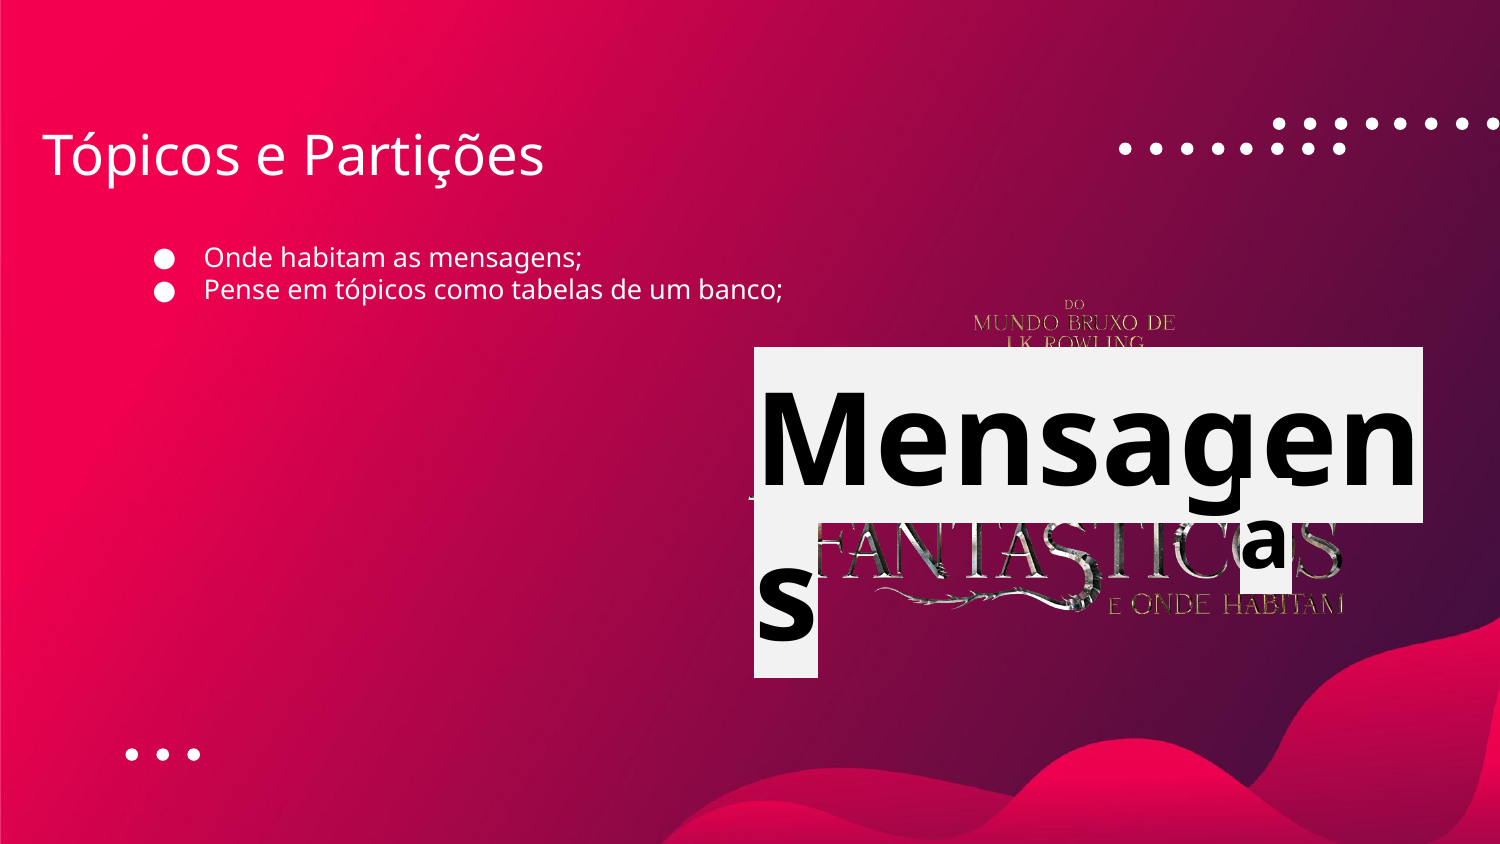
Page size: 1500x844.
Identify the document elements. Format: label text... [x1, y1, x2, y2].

text_box [1272, 117, 1286, 130]
text_box [1118, 142, 1132, 156]
list Onde habitam as mensagens; Pense em tópicos como tabelas de um banco; [113, 225, 1340, 725]
text_box [1240, 142, 1253, 156]
text_box [1211, 142, 1225, 156]
text_box [1332, 142, 1346, 156]
text_box [1149, 142, 1163, 156]
text_box [1365, 117, 1379, 130]
text_box [1455, 117, 1469, 130]
text_box [1334, 117, 1348, 130]
text_box [1393, 117, 1407, 130]
text_box [1486, 117, 1500, 130]
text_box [125, 748, 201, 762]
text_box [1301, 142, 1315, 156]
text_box [1271, 142, 1284, 156]
title Tópicos e Partições [27, 117, 1240, 222]
text_box [1424, 117, 1438, 130]
text_box [1303, 117, 1317, 130]
text_box [1180, 142, 1194, 156]
picture [0, 0, 1500, 844]
text_box Mensagens [739, 647, 1456, 682]
